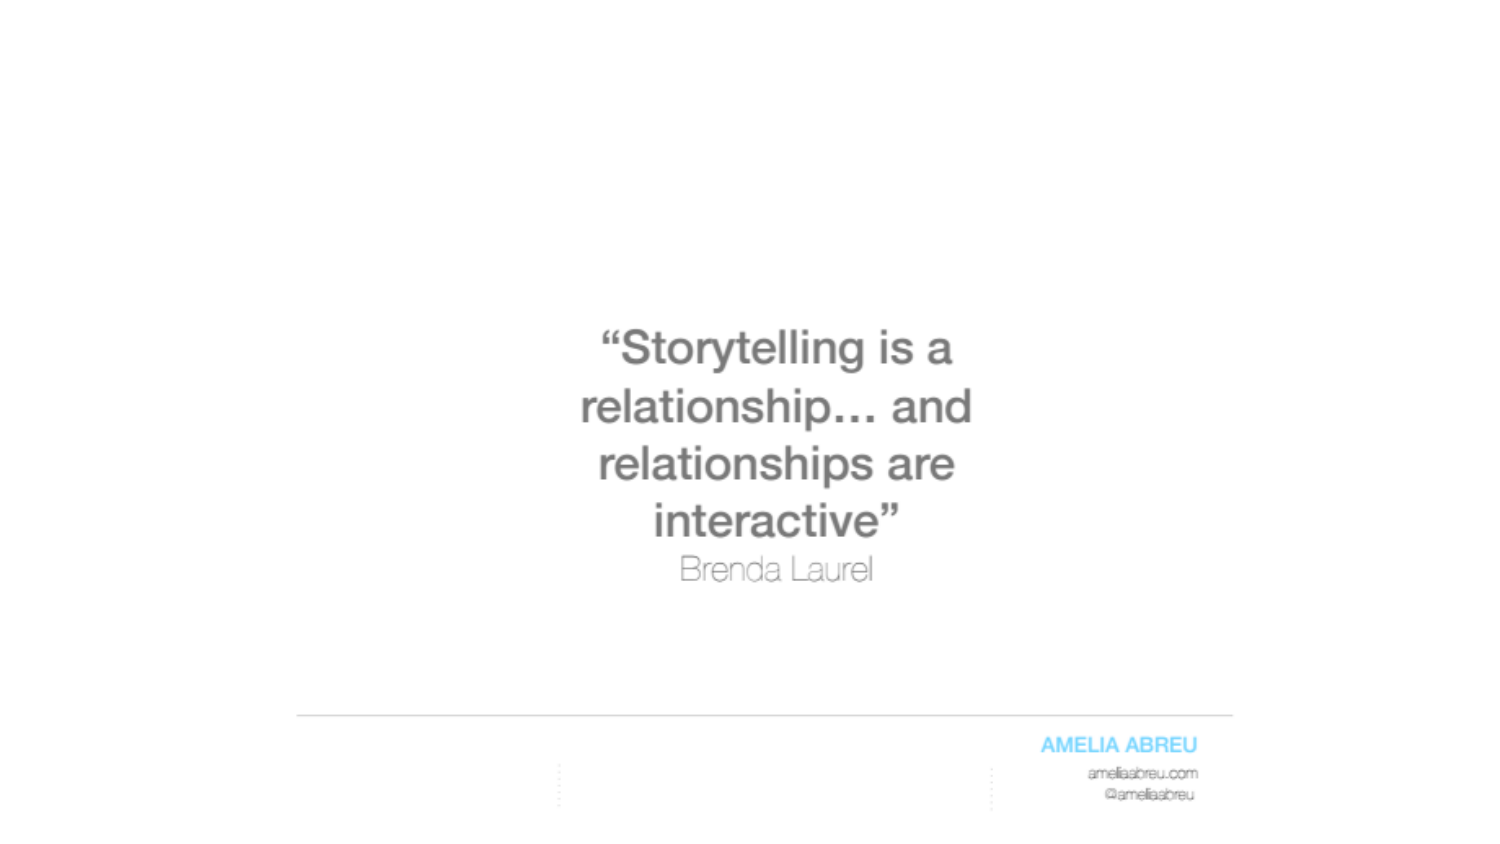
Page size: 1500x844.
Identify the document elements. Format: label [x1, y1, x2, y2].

picture [220, 24, 1280, 844]
